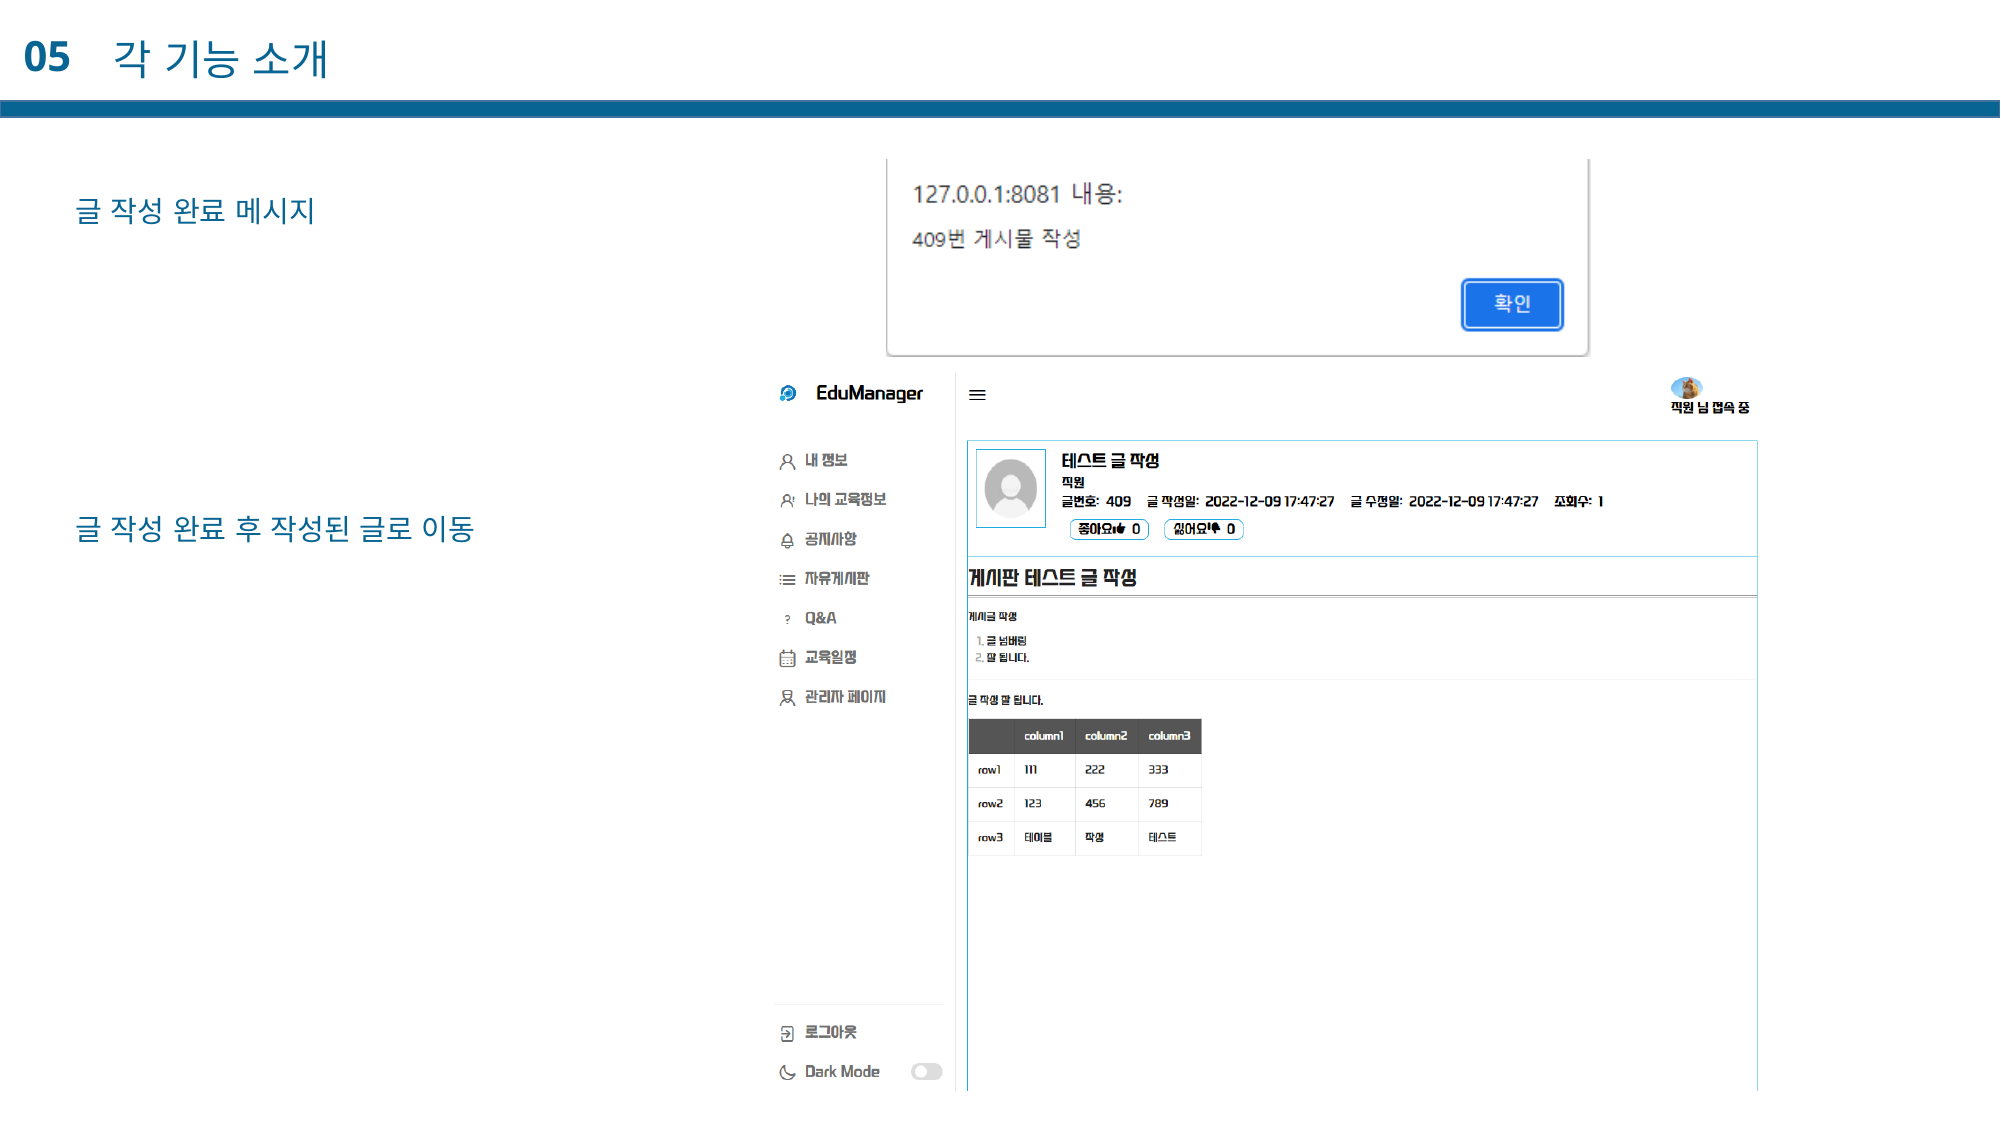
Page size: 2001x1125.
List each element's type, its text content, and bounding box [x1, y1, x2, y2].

picture [886, 159, 1591, 357]
text_box 글 작성 완료 후 작성된 글로 이동 [60, 504, 608, 554]
text_box 각 기능 소개 [99, 26, 346, 92]
text_box 05 [8, 22, 87, 88]
picture [774, 373, 1761, 1091]
text_box [0, 100, 2000, 118]
text_box 글 작성 완료 메시지 [60, 186, 608, 236]
